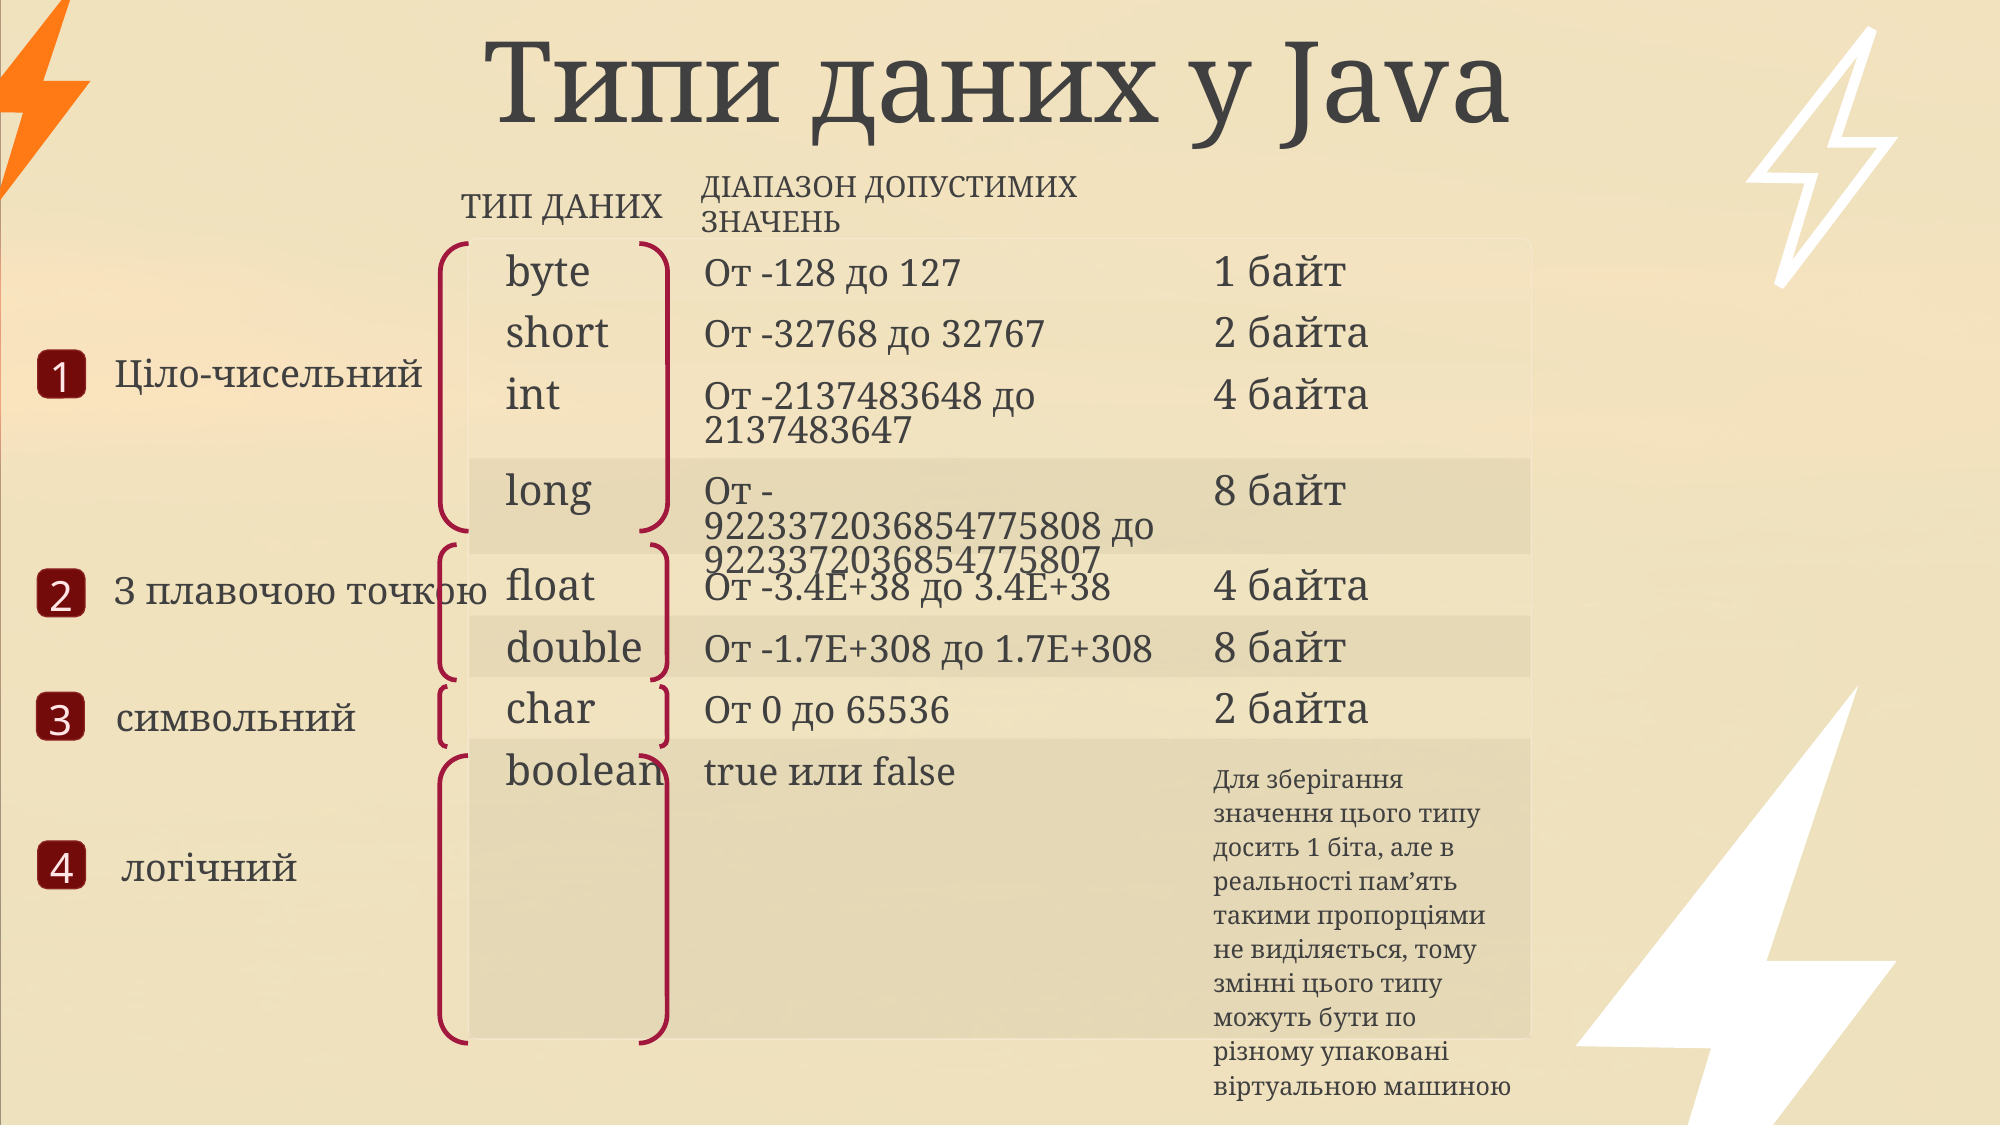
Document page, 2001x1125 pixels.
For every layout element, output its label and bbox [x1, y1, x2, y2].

picture [0, 0, 2000, 1125]
text_box [0, 0, 99, 208]
